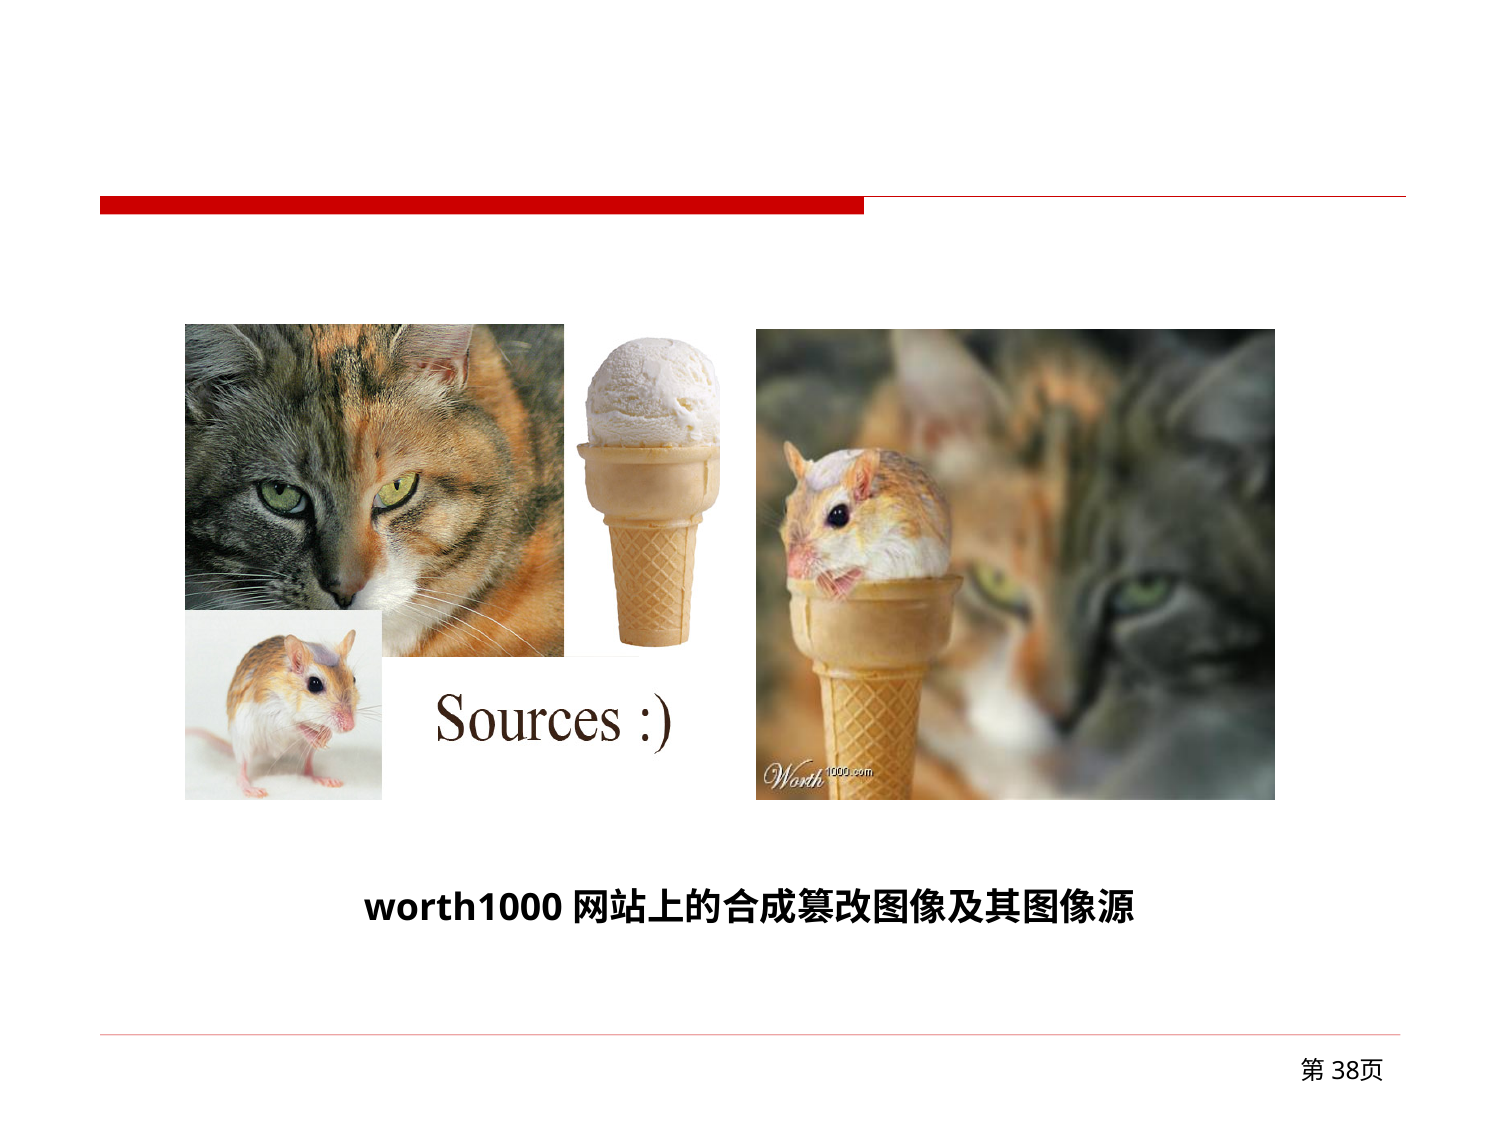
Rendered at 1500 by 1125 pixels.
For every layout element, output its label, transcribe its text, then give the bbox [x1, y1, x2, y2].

slide_number [1074, 1046, 1401, 1103]
text_box worth1000网站上的合成篡改图像及其图像源 [349, 875, 1158, 935]
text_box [185, 324, 1276, 801]
